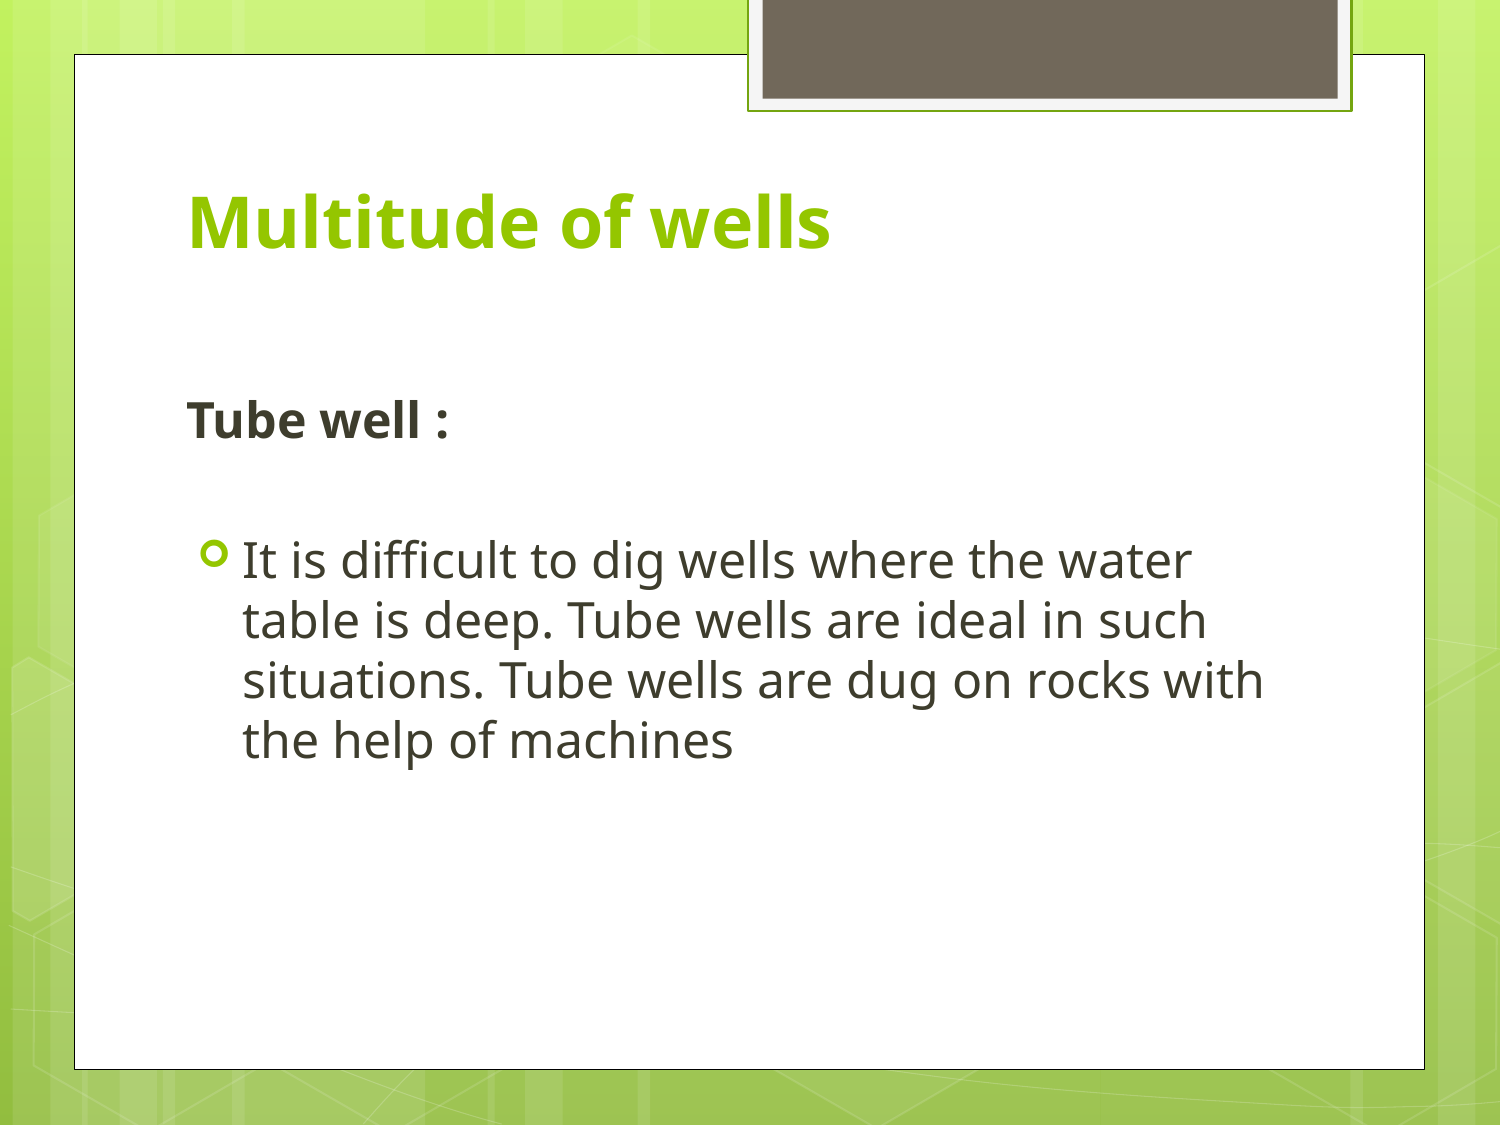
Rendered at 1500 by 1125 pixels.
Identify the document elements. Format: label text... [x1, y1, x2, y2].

list Tube well : It is difficult to dig wells where the water table is deep. Tube wells are ideal in such situations. Tube wells are dug on rocks with the help of machines [171, 381, 1283, 957]
title Multitude of wells [171, 168, 1324, 357]
